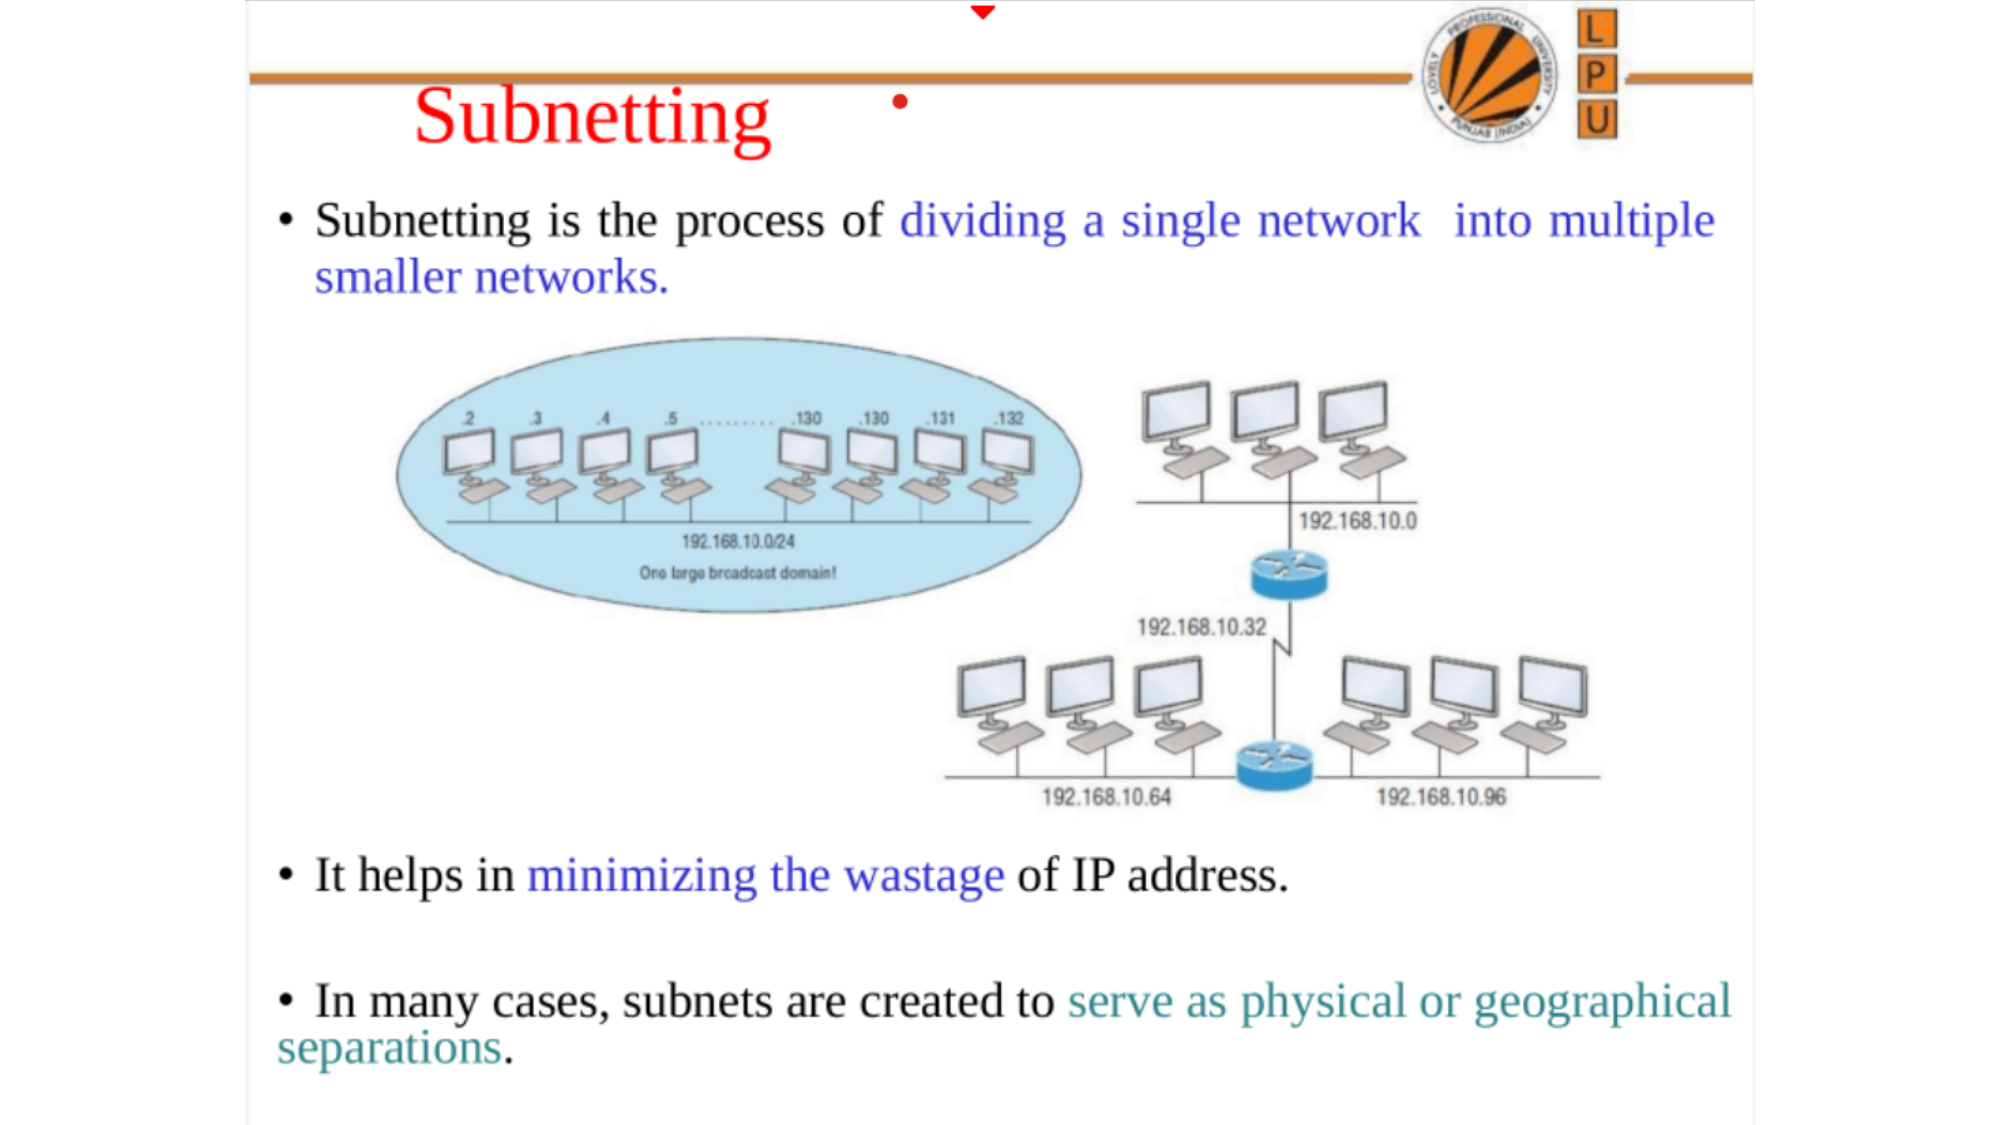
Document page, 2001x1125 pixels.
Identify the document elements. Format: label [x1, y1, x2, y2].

picture [245, 0, 1755, 1125]
